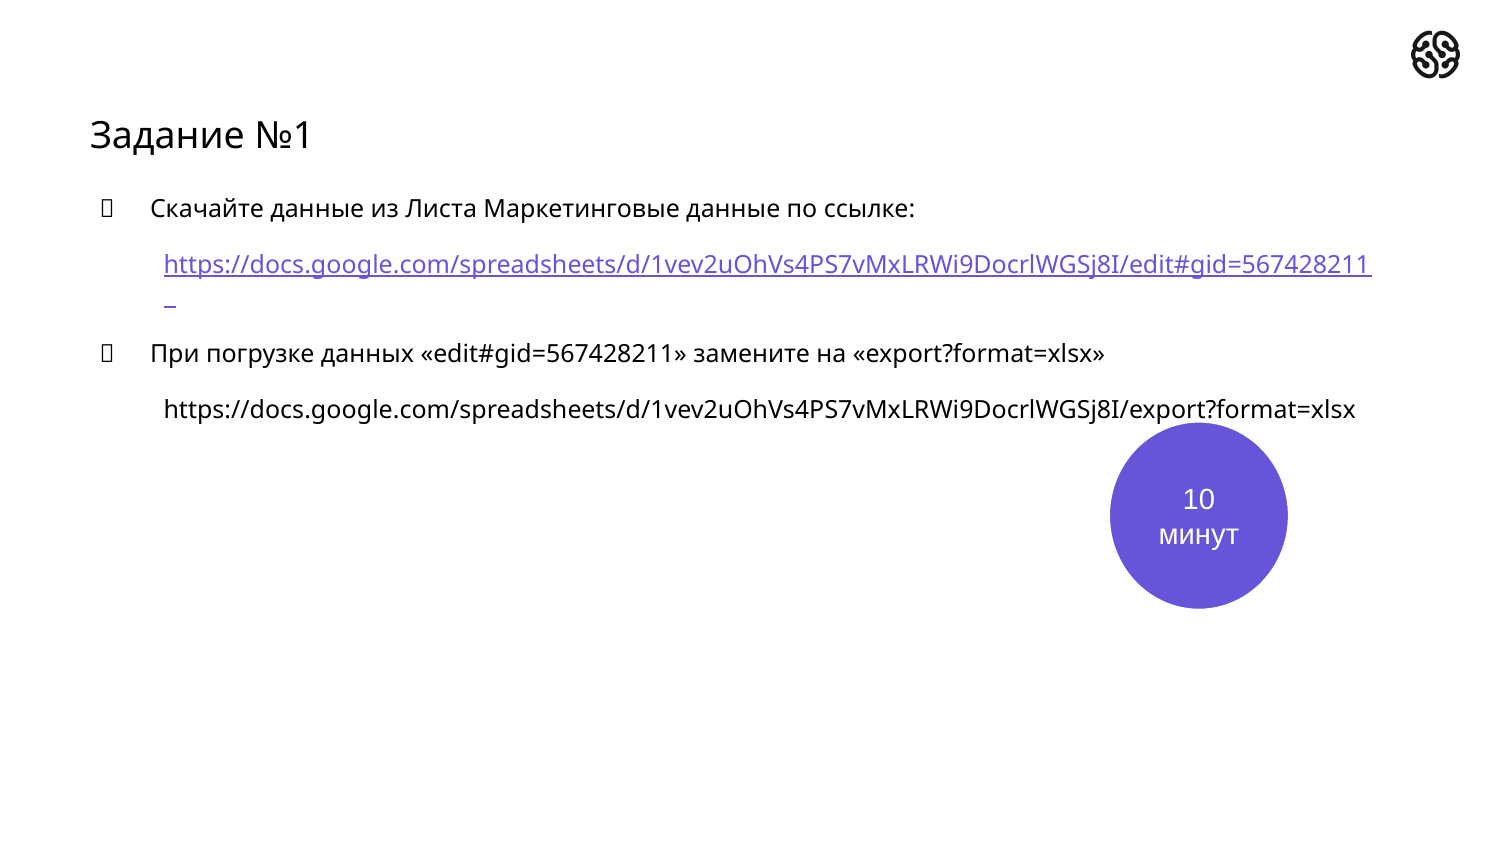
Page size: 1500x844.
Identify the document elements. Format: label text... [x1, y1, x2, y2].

text_box 10 минут [1109, 421, 1289, 610]
title Задание №1 [90, 15, 1413, 157]
picture [1413, 30, 1460, 79]
subtitle Скачайте данные из Листа Маркетинговые данные по ссылке: https://docs.google.com/spreadsheets/d/1vev2uOhVs4PS7vMxLRWi9DocrlWGSj8I/edit#gid=567428211 При погрузке данных «edit#gid=567428211» замените на «export?format=xlsx» https://docs.google.com/spreadsheets/d/1vev2uOhVs4PS7vMxLRWi9DocrlWGSj8I/export?format=xlsx [88, 46, 1412, 536]
